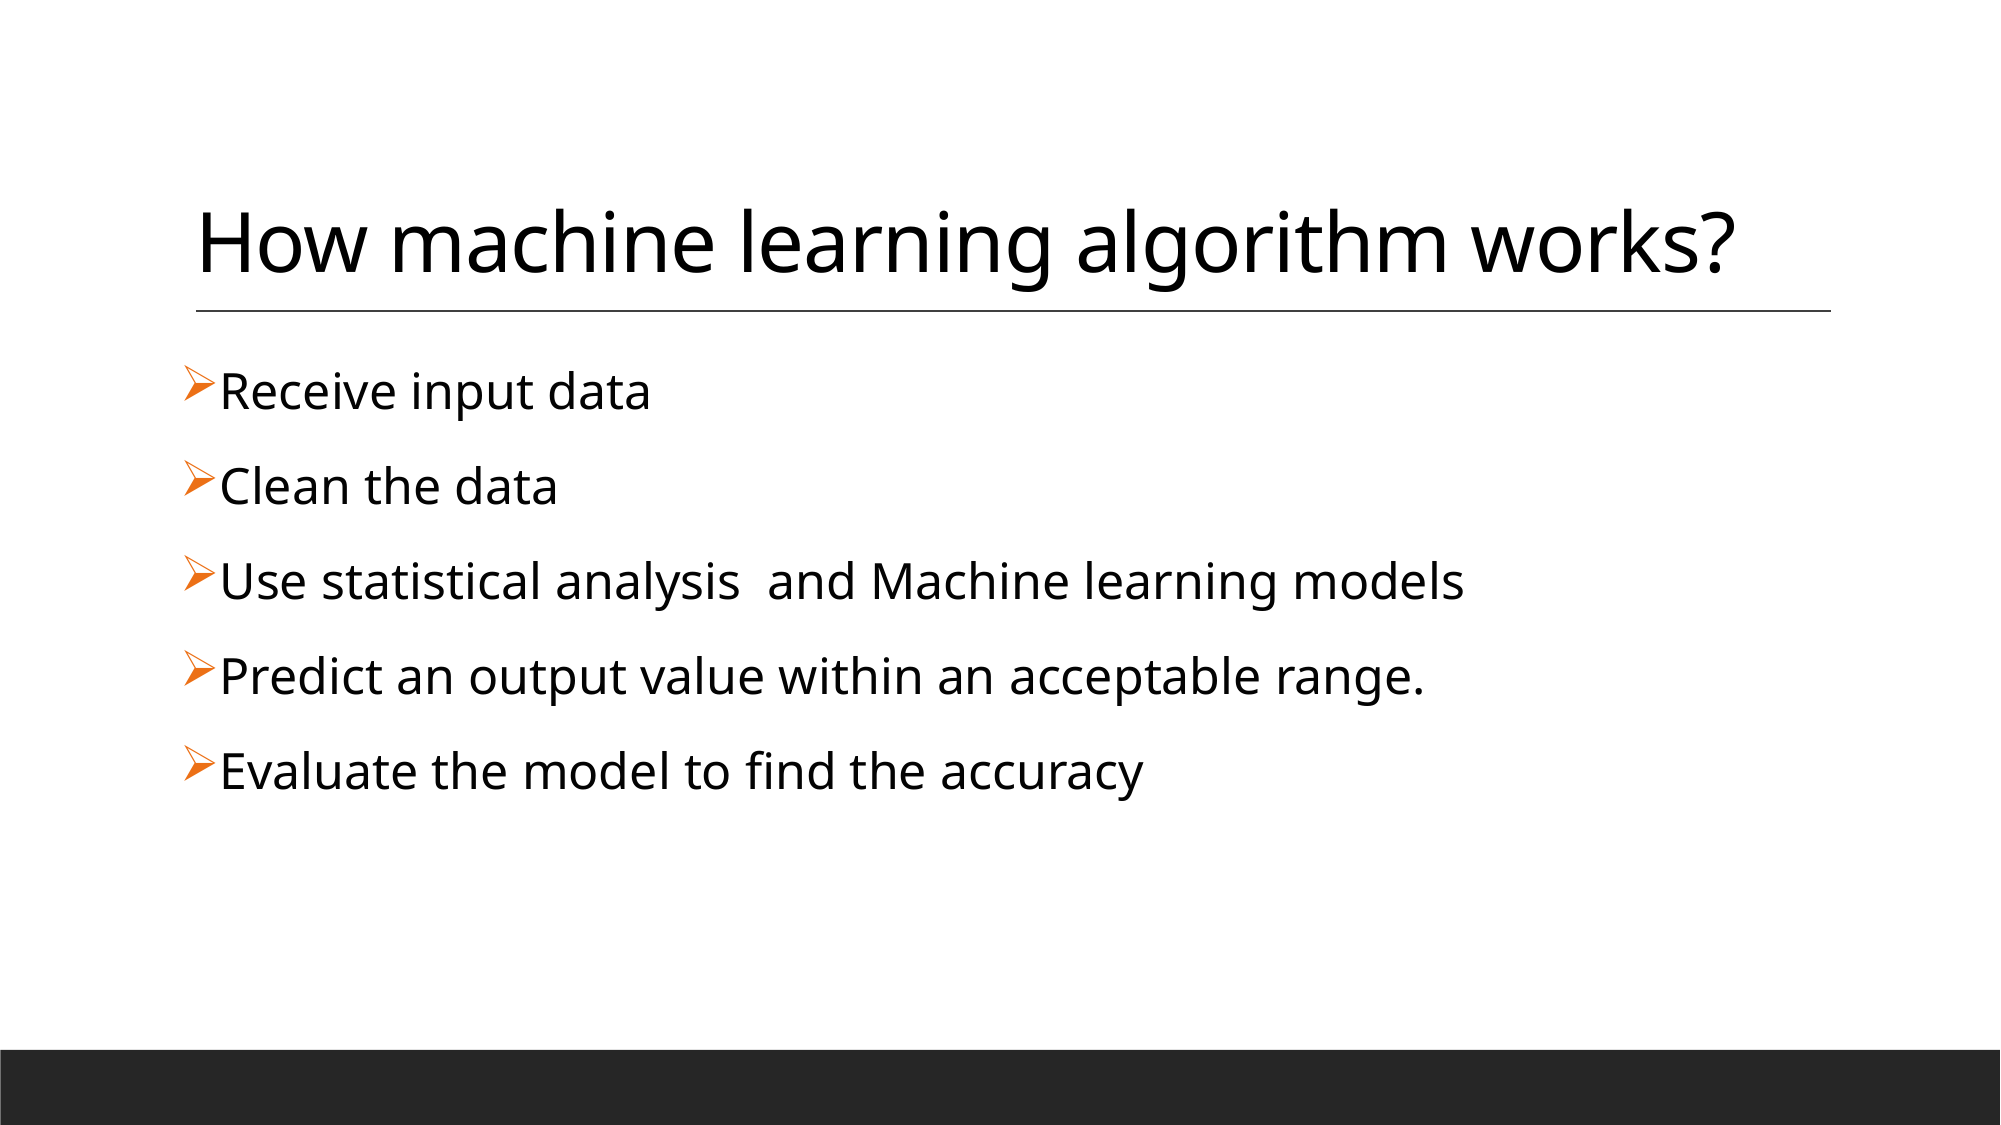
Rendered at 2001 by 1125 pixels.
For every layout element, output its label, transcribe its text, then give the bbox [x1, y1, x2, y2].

title How machine learning algorithm works? [180, 60, 1830, 299]
list Receive input data Clean the data Use statistical analysis and Machine learning models Predict an output value within an acceptable range. Evaluate the model to find the accuracy [180, 345, 1830, 963]
